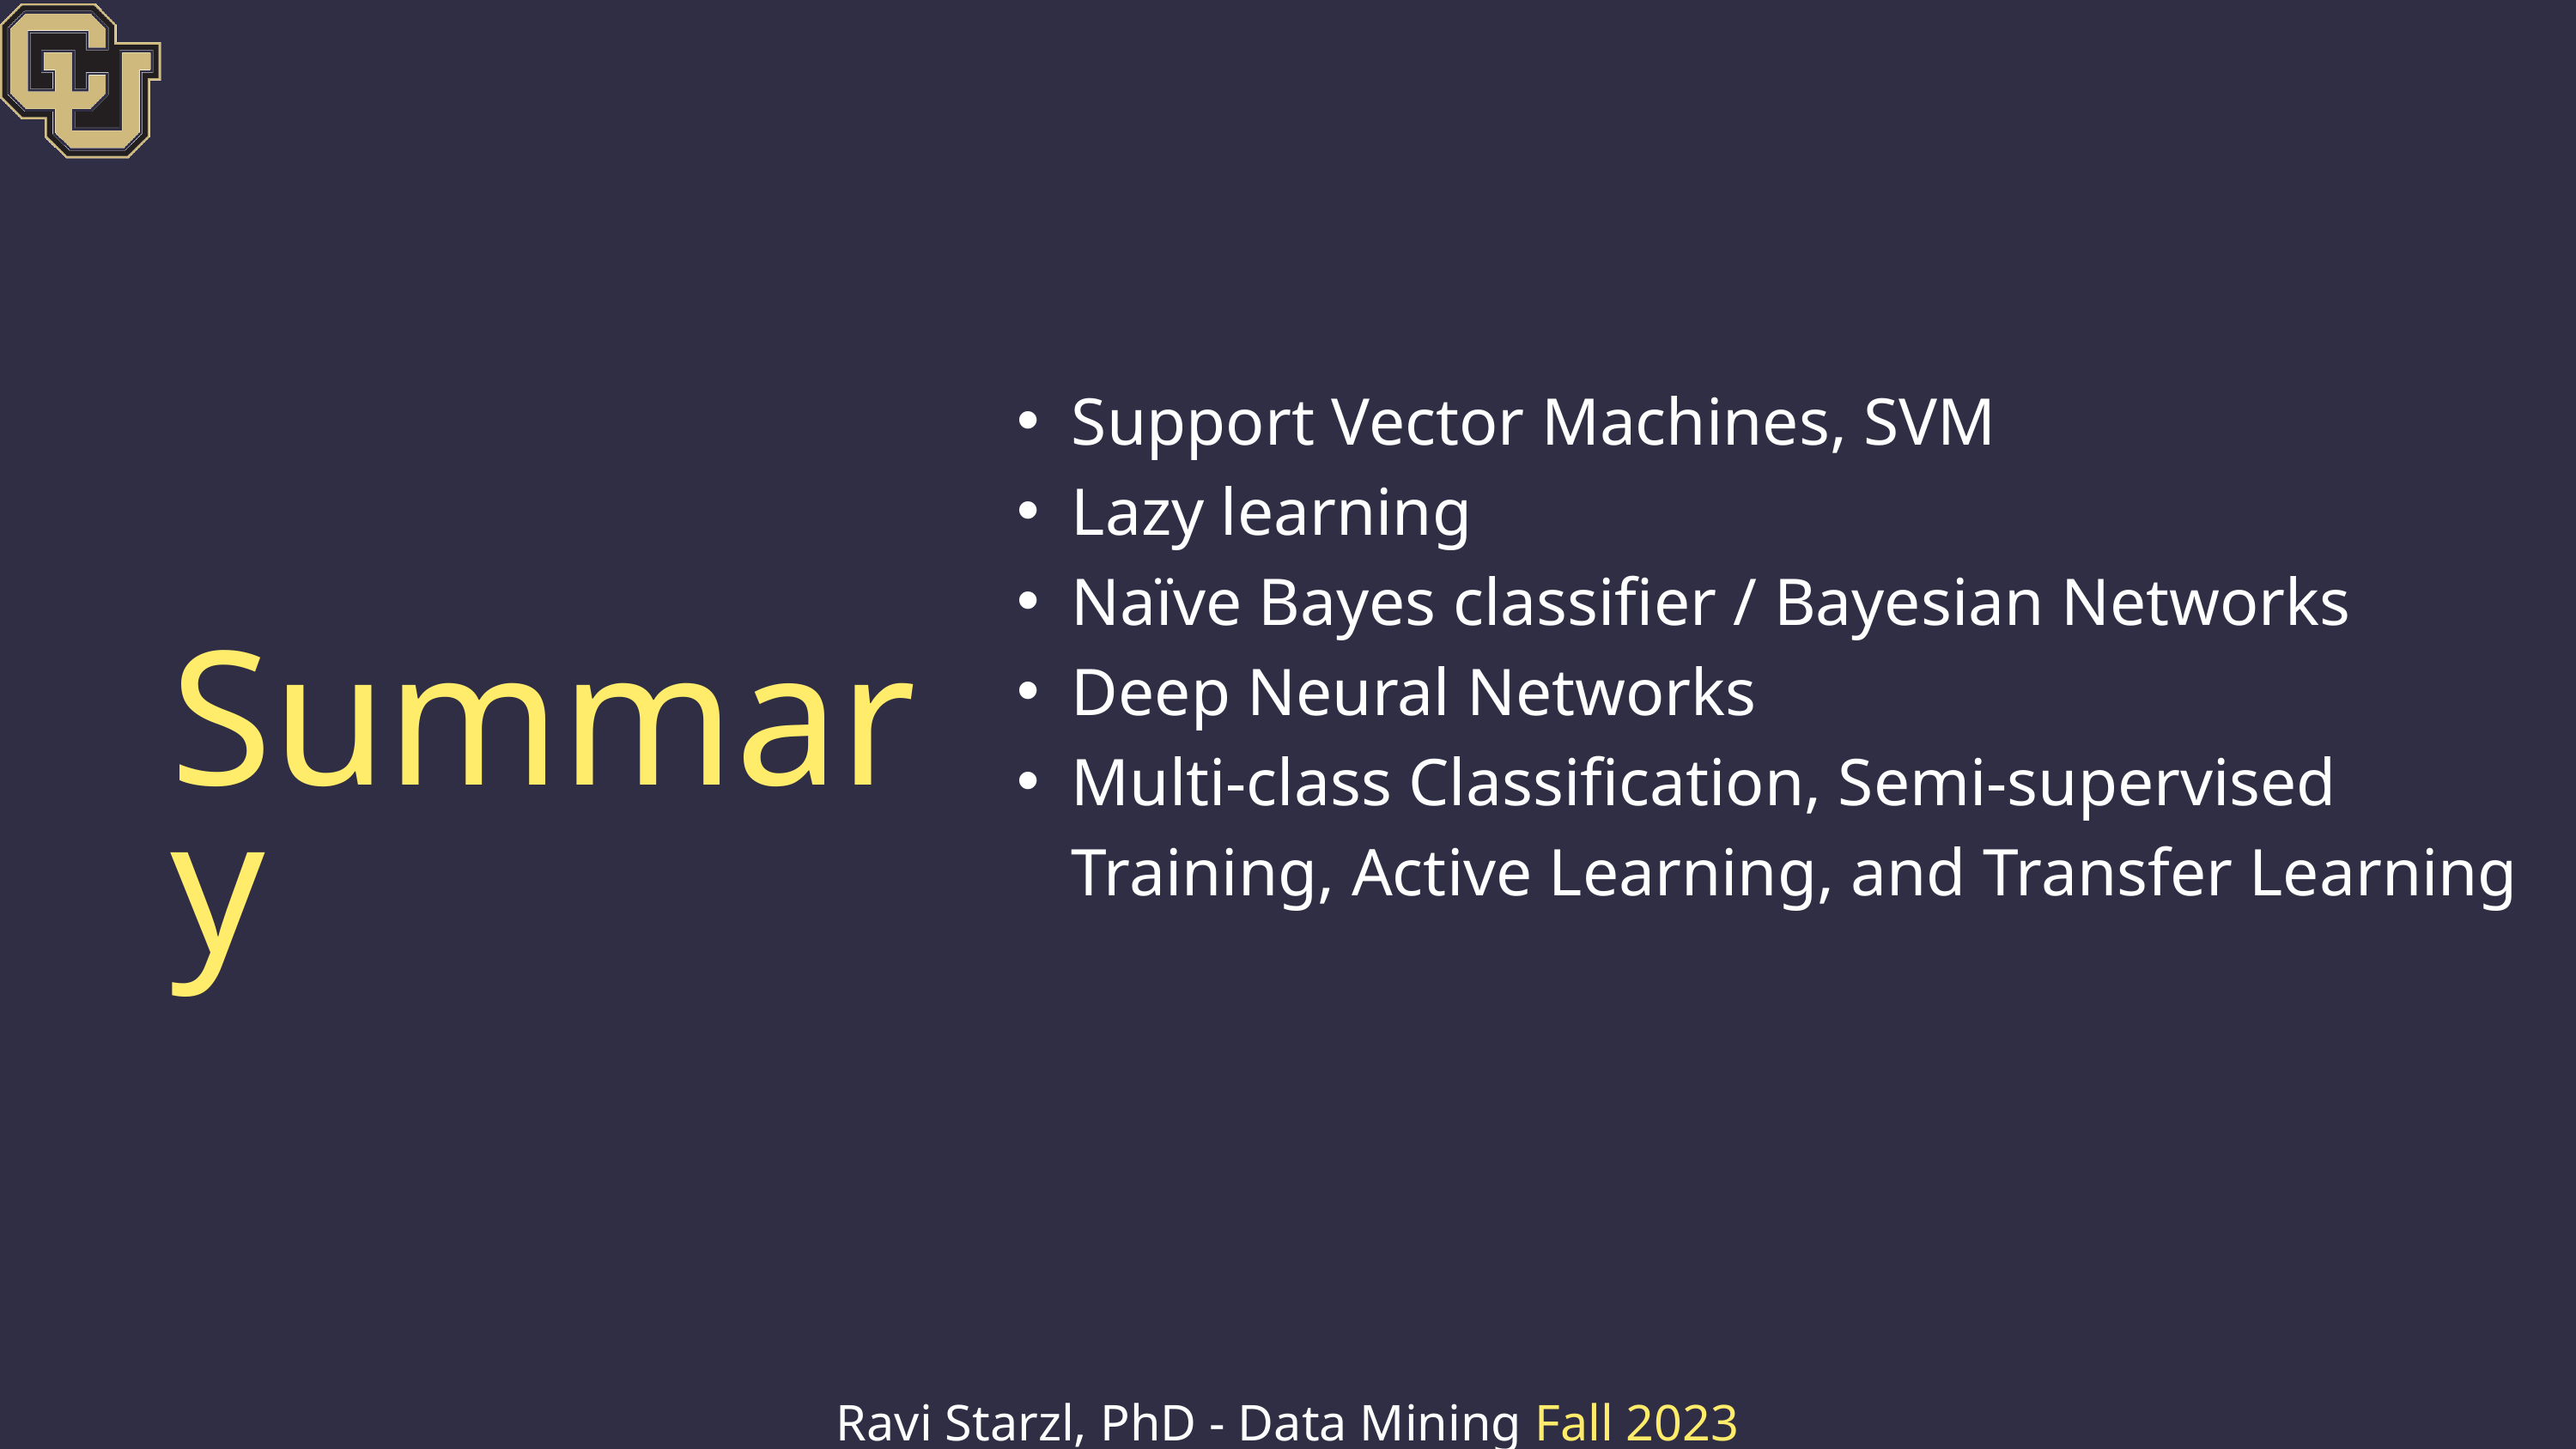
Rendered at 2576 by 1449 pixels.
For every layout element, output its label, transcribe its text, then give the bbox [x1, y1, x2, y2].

text_box Support Vector Machines, SVM Lazy learning Naïve Bayes classifier / Bayesian Networks Deep Neural Networks Multi-class Classification, Semi-supervised Training, Active Learning, and Transfer Learning [962, 367, 2543, 909]
text_box [0, 0, 171, 164]
text_box Summary [170, 654, 927, 990]
text_box Ravi Starzl, PhD - Data Mining Fall 2023 [816, 1381, 1760, 1449]
